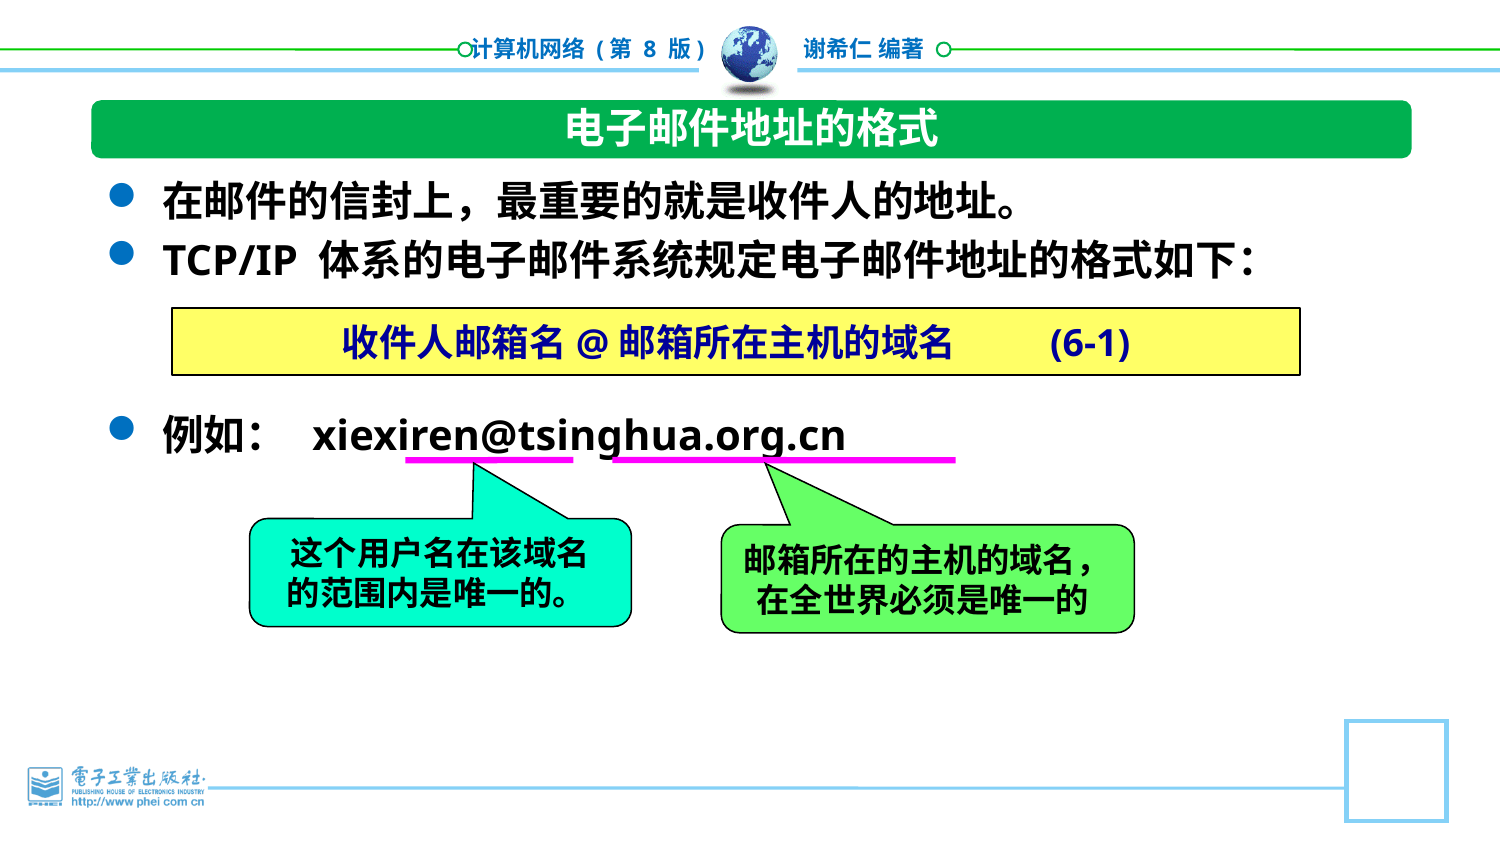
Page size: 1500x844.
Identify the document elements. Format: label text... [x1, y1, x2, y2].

text_box 在邮件的信封上，最重要的就是收件人的地址。 TCP/IP 体系的电子邮件系统规定电子邮件地址的格式如下： 例如： xiexiren@tsinghua.org.cn [91, 159, 1412, 466]
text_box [249, 459, 1135, 633]
picture [719, 24, 779, 94]
text_box 收件人邮箱名@邮箱所在主机的域名 (6-1) [170, 306, 1302, 377]
text_box [955, 100, 1412, 159]
text_box [91, 100, 548, 159]
text_box 电子邮件地址的格式 [548, 94, 955, 159]
picture [23, 764, 208, 809]
